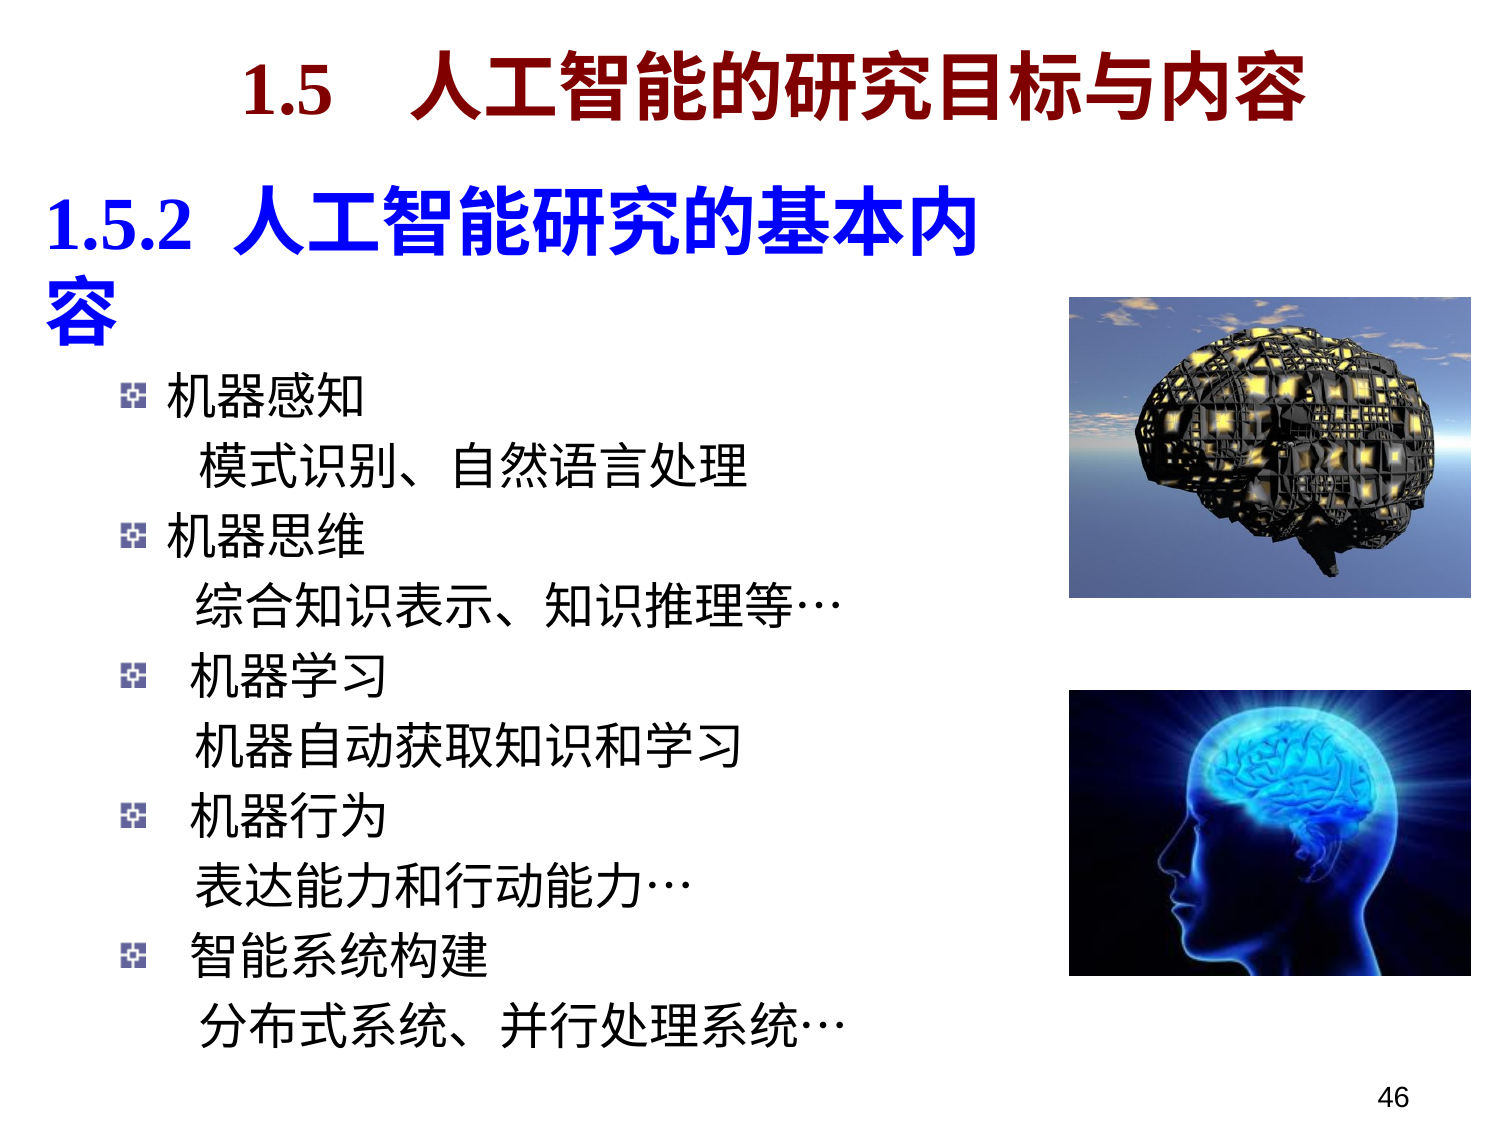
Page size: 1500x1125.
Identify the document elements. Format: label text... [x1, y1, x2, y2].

list 1.5.2 人工智能研究的基本内容 机器感知 模式识别、自然语言处理 机器思维 综合知识表示、知识推理等… 机器学习 机器自动获取知识和学习 机器行为 表达能力和行动能力… 智能系统构建 分布式系统、并行处理系统… [29, 166, 1070, 1030]
picture [119, 941, 146, 968]
picture [1068, 690, 1471, 976]
picture [1068, 297, 1471, 598]
picture [119, 661, 146, 688]
title 1.5 人工智能的研究目标与内容 [225, 31, 1471, 138]
picture [119, 381, 146, 408]
slide_number 46 [891, 1070, 1425, 1106]
picture [119, 521, 146, 548]
picture [119, 801, 146, 828]
